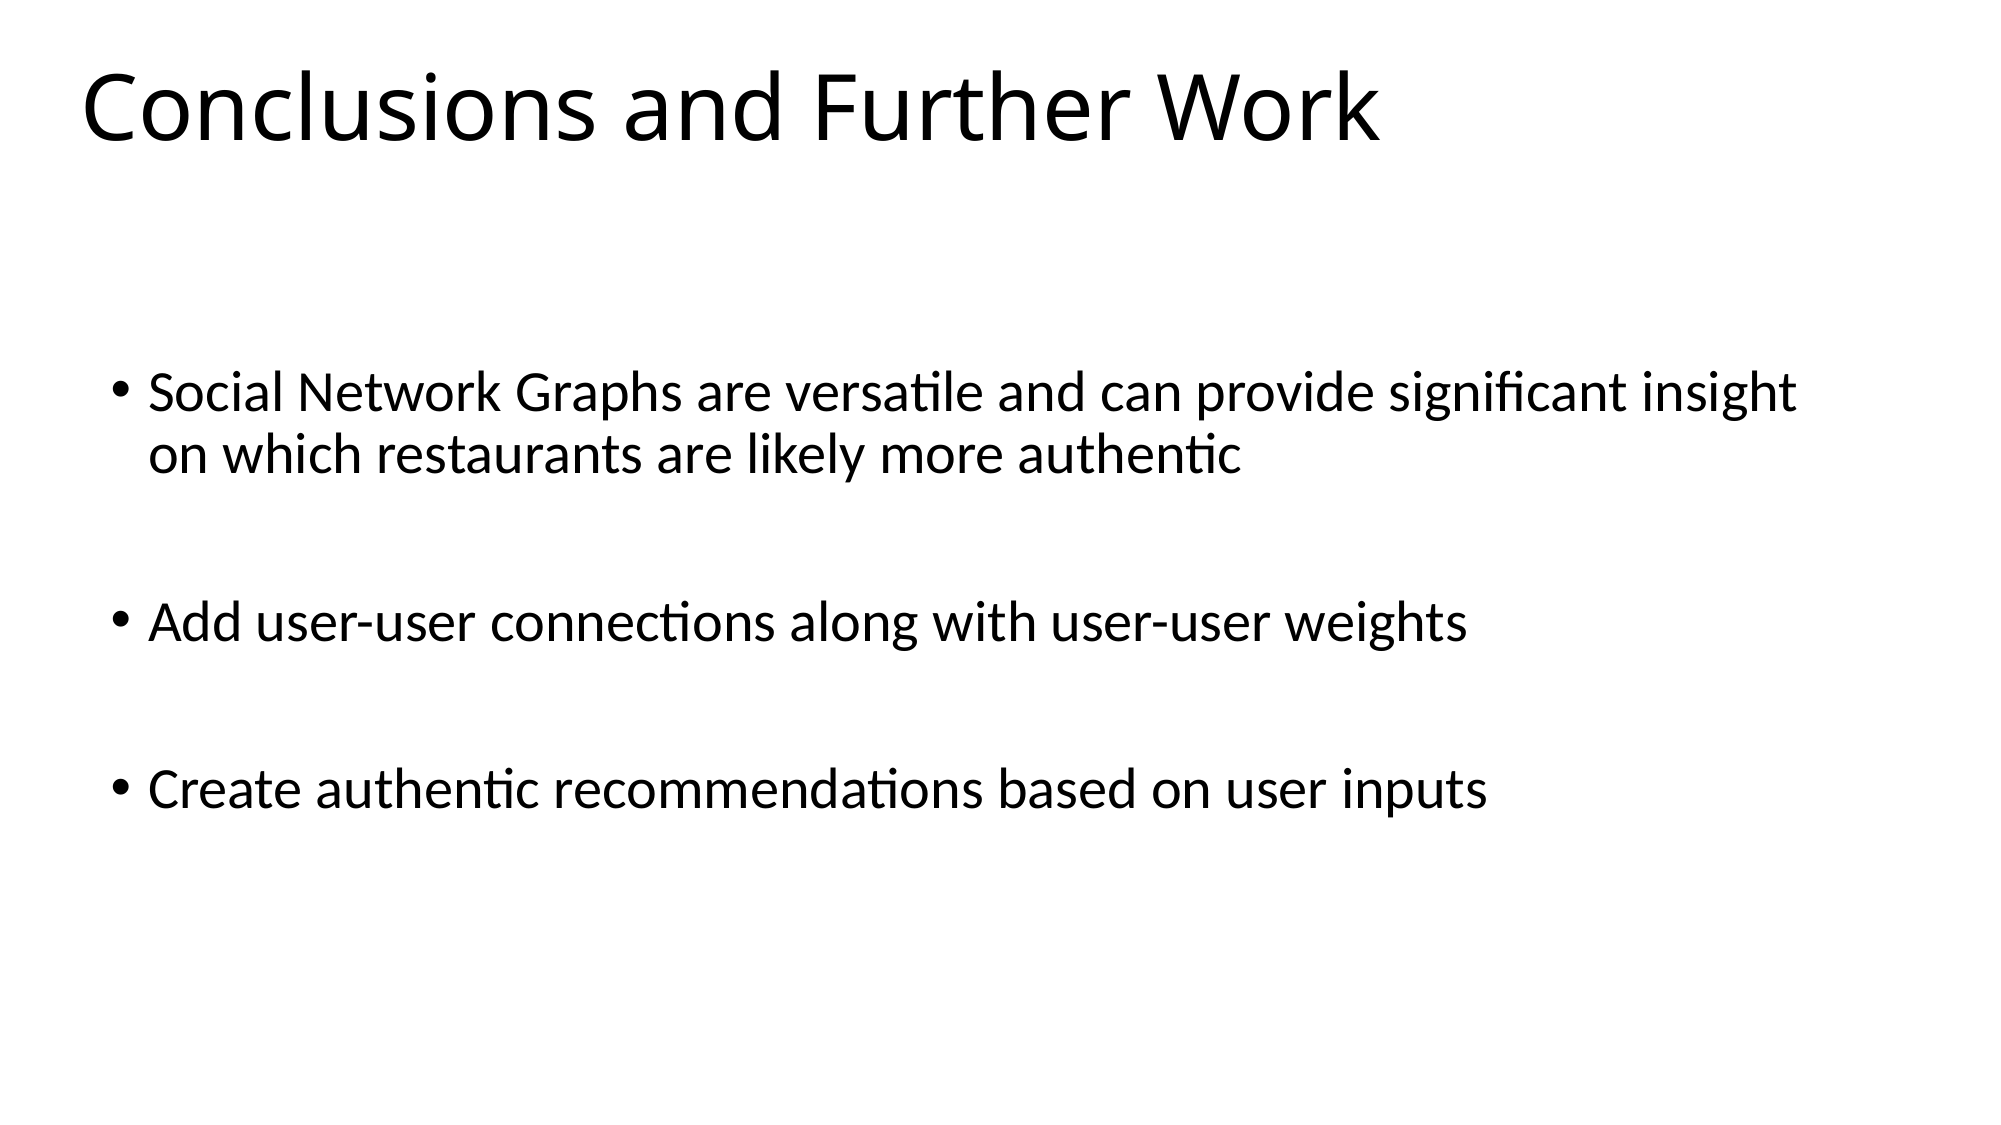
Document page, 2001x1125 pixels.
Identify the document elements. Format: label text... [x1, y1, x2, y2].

text_box Conclusions and Further Work [65, 54, 1791, 245]
text_box Social Network Graphs are versatile and can provide significant insight on which restaurants are likely more authentic Add user-user connections along with user-user weights Create authentic recommendations based on user inputs [95, 262, 1877, 1089]
